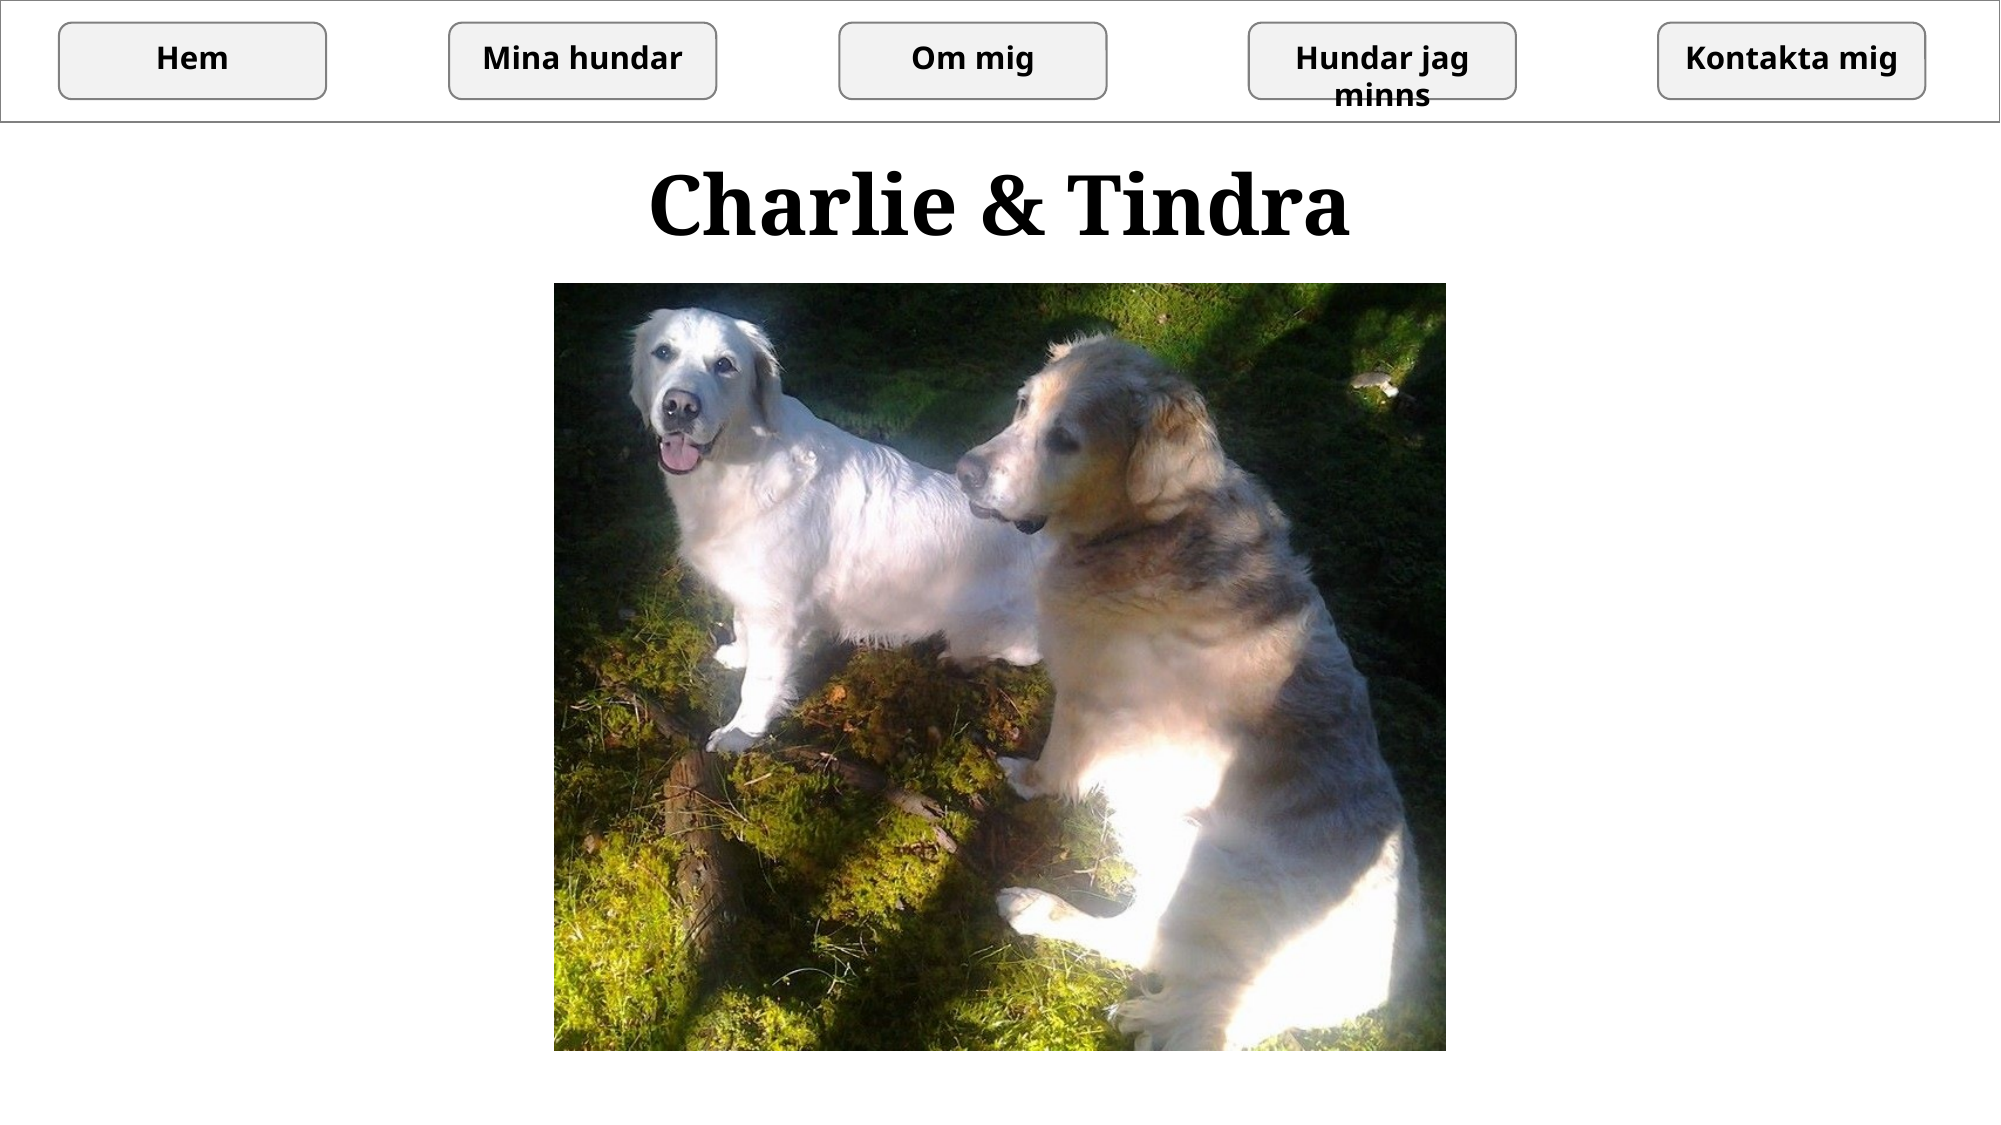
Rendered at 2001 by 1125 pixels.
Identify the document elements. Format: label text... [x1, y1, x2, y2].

text_box [1657, 21, 1927, 101]
text_box [839, 21, 1107, 30]
text_box Om mig [839, 30, 1107, 83]
text_box [59, 21, 326, 30]
text_box [57, 34, 328, 101]
text_box Hem [58, 30, 327, 83]
text_box [838, 31, 1108, 101]
text_box Mina hundar [449, 30, 717, 83]
text_box [0, 0, 2000, 123]
text_box Hundar jag minns [1248, 30, 1516, 121]
text_box [448, 21, 718, 101]
picture [554, 283, 1446, 1051]
text_box Charlie & Tindra [0, 144, 2000, 260]
text_box Kontakta mig [1658, 30, 1926, 83]
text_box [1248, 21, 1517, 92]
